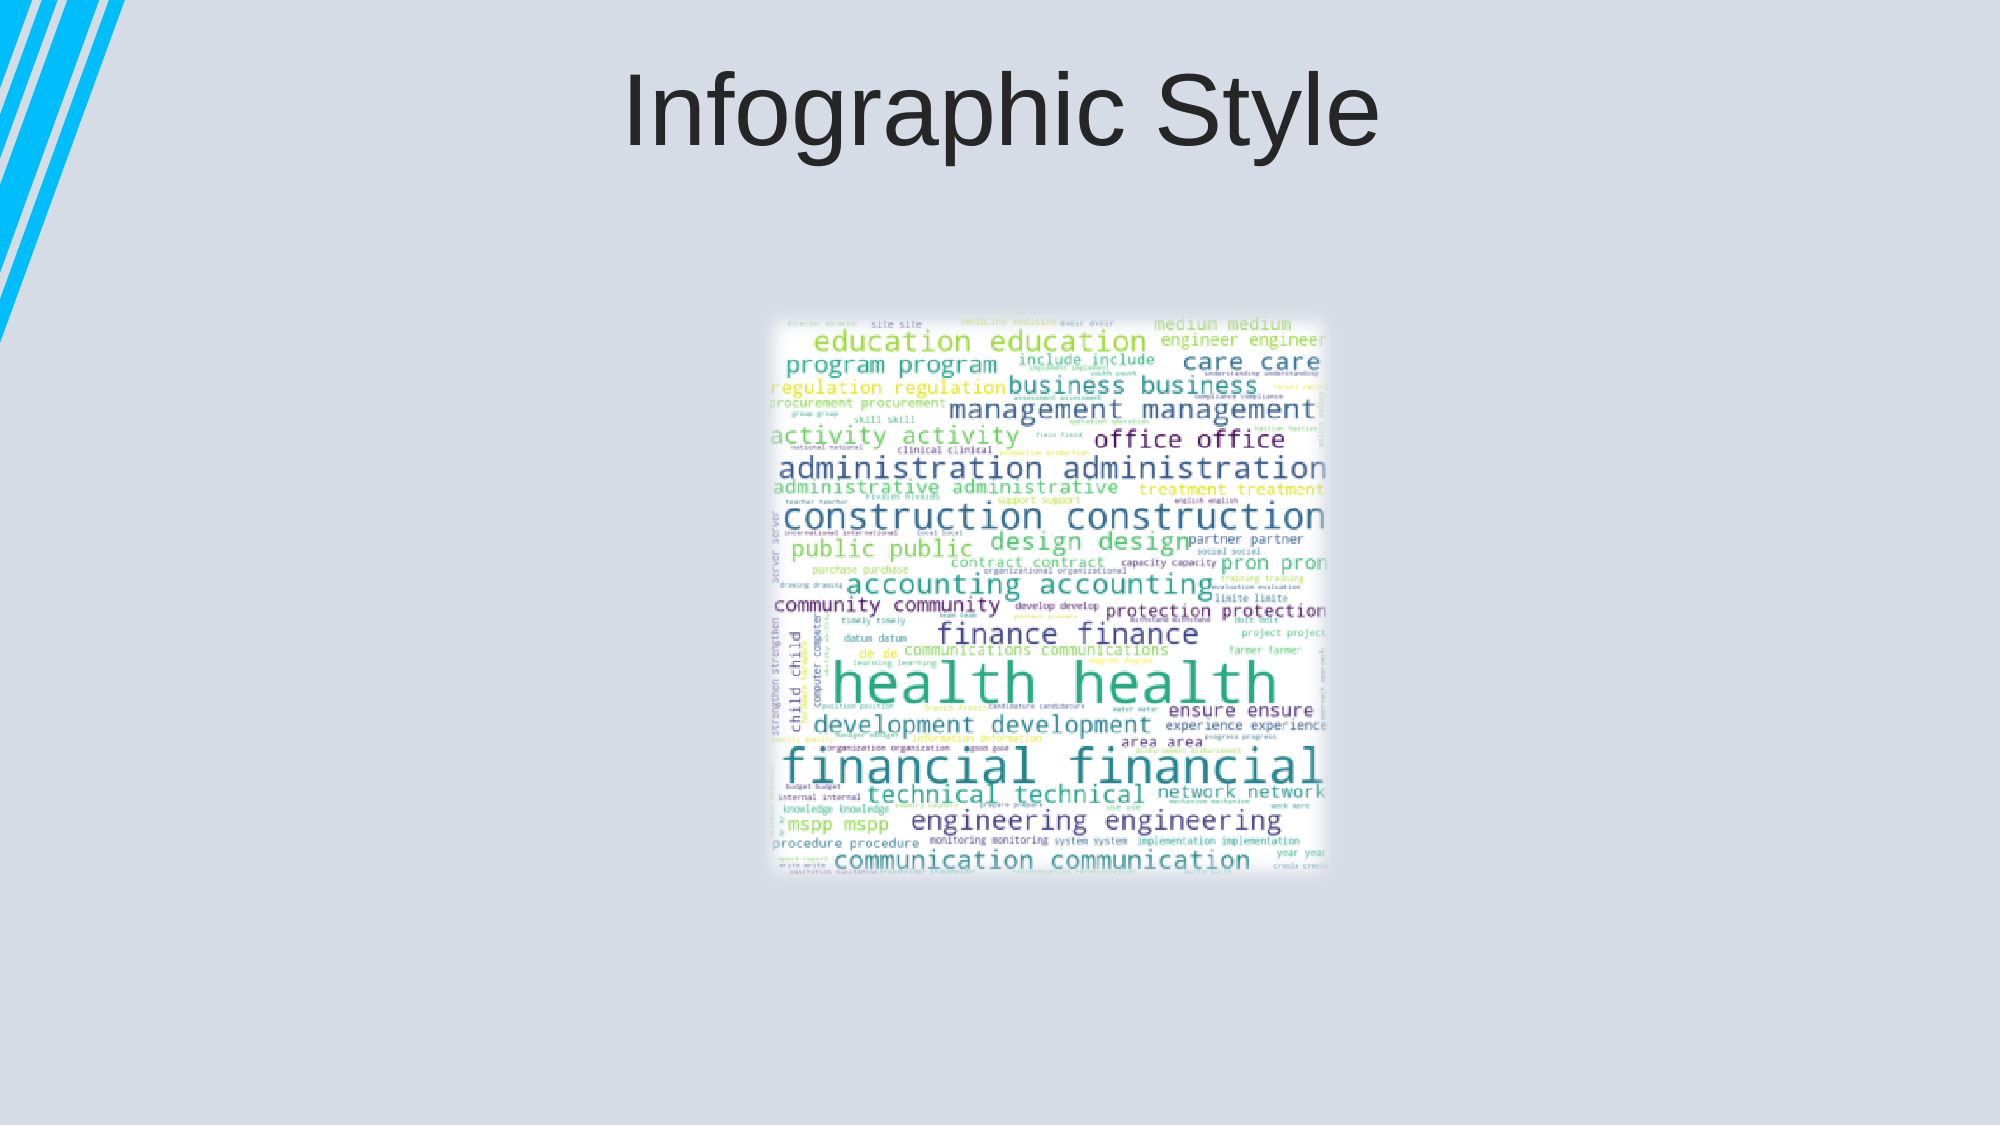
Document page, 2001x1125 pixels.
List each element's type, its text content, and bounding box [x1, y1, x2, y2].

list Infographic Style [53, 55, 1952, 175]
picture [756, 304, 1339, 888]
